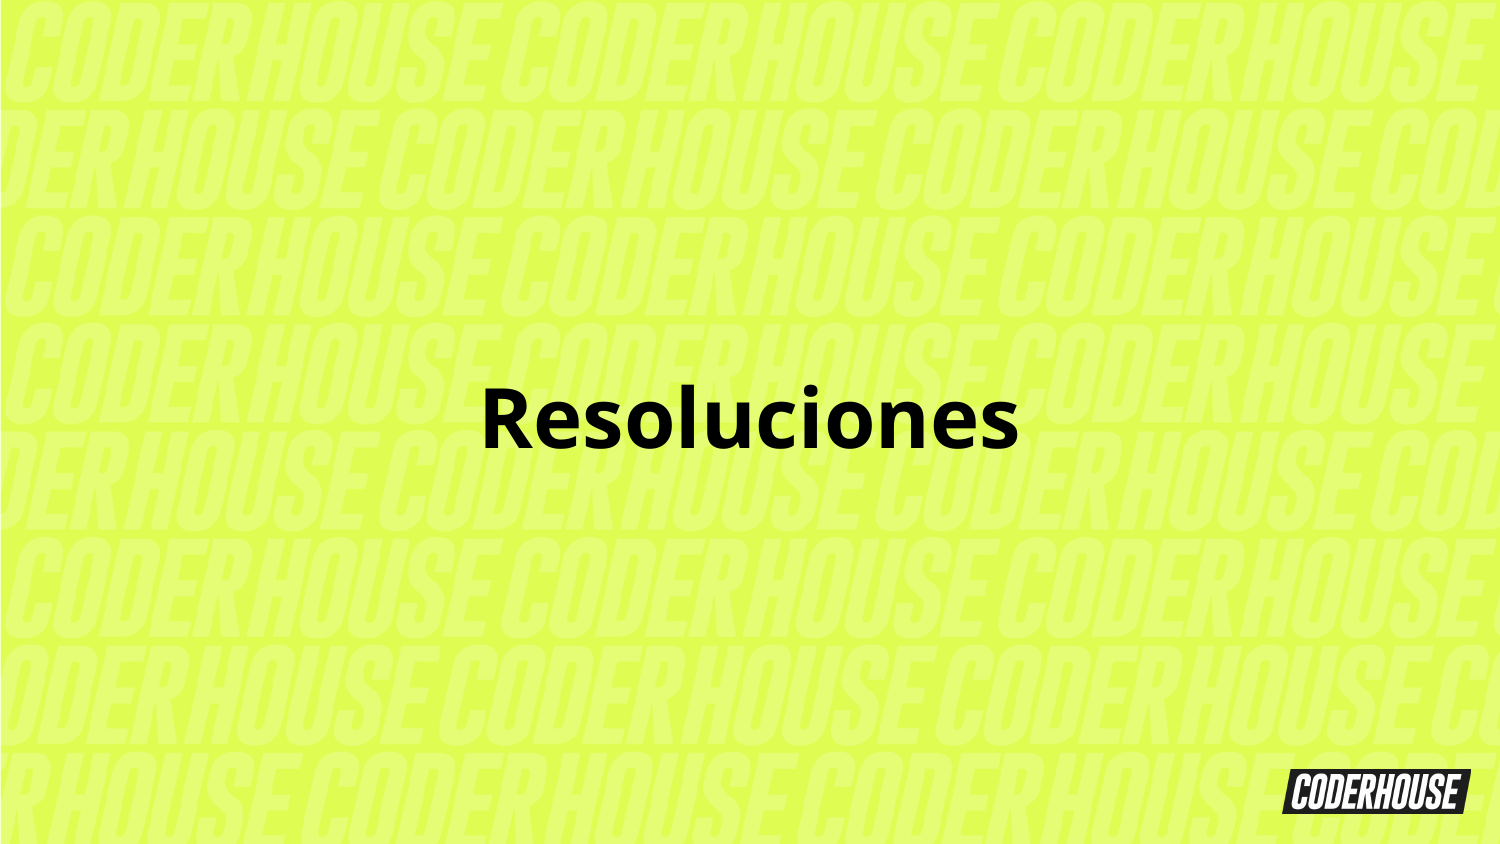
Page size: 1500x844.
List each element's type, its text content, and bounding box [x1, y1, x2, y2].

text_box Resoluciones [239, 361, 1261, 482]
picture [0, 0, 1500, 844]
